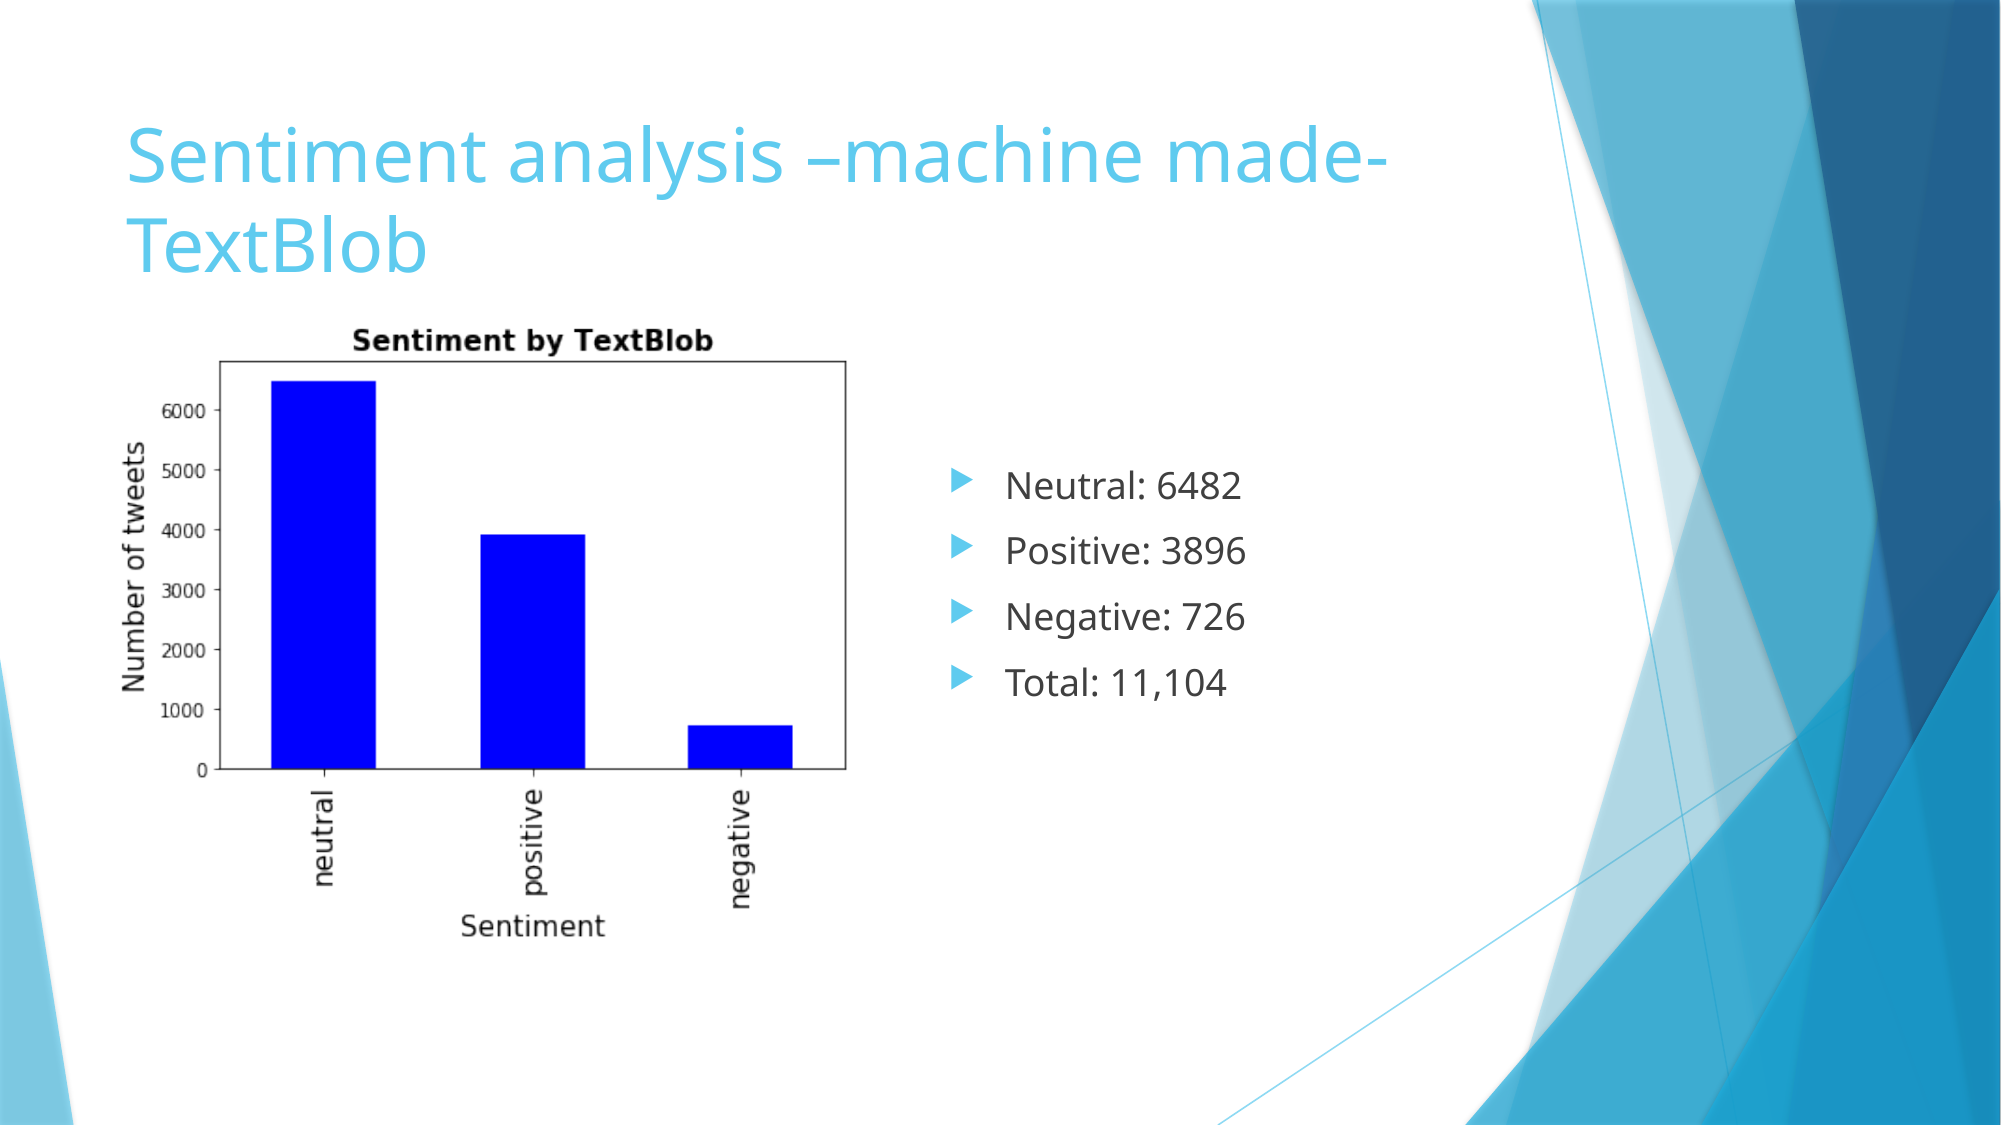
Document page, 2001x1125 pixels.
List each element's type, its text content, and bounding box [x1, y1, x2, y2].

text_box Neutral: 6482 Positive: 3896 Negative: 726 Total: 11,104 [933, 454, 1415, 1091]
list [110, 316, 864, 954]
title Sentiment analysis –machine made-TextBlob [111, 99, 1654, 317]
